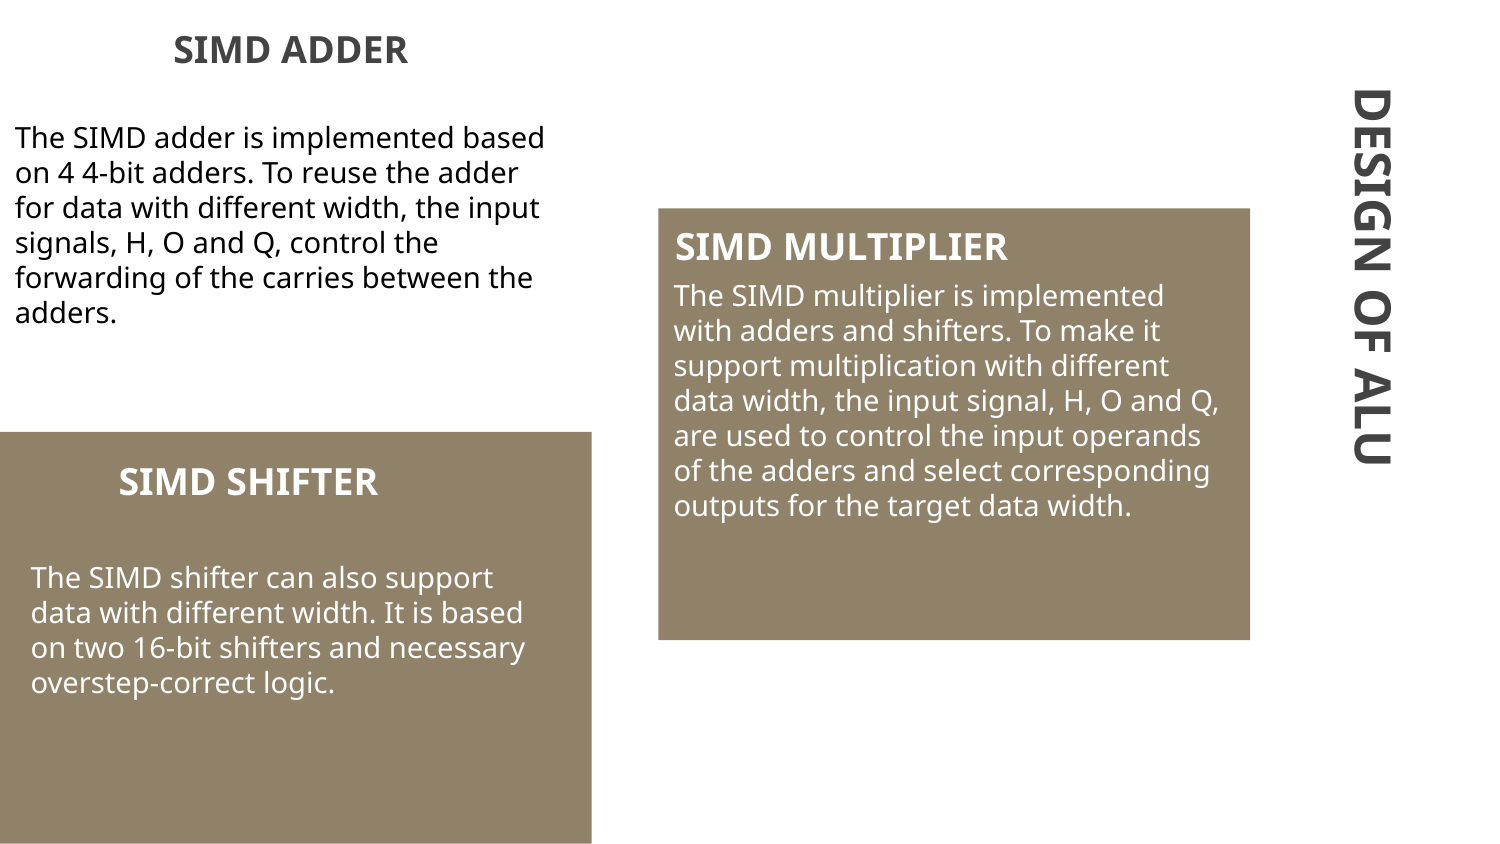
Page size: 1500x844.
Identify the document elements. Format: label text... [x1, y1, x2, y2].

title SIMD ADDER [60, 0, 532, 86]
text_box [658, 208, 1251, 641]
text_box [0, 431, 592, 844]
subtitle The SIMD multiplier is implemented with adders and shifters. To make it support multiplication with different data width, the input signal, H, O and Q, are used to control the input operands of the adders and select corresponding outputs for the target data width. [658, 262, 1245, 601]
title SIMD MULTIPLIER [660, 176, 1103, 283]
title DESIGN OF ALU [1295, 71, 1454, 576]
text_box The SIMD adder is implemented based on 4 4-bit adders. To reuse the adder for data with different width, the input signals, H, O and Q, control the forwarding of the carries between the adders. [0, 112, 577, 337]
subtitle The SIMD shifter can also support data with different width. It is based on two 16-bit shifters and necessary overstep-correct logic. [15, 544, 577, 823]
title SIMD SHIFTER [103, 411, 575, 518]
